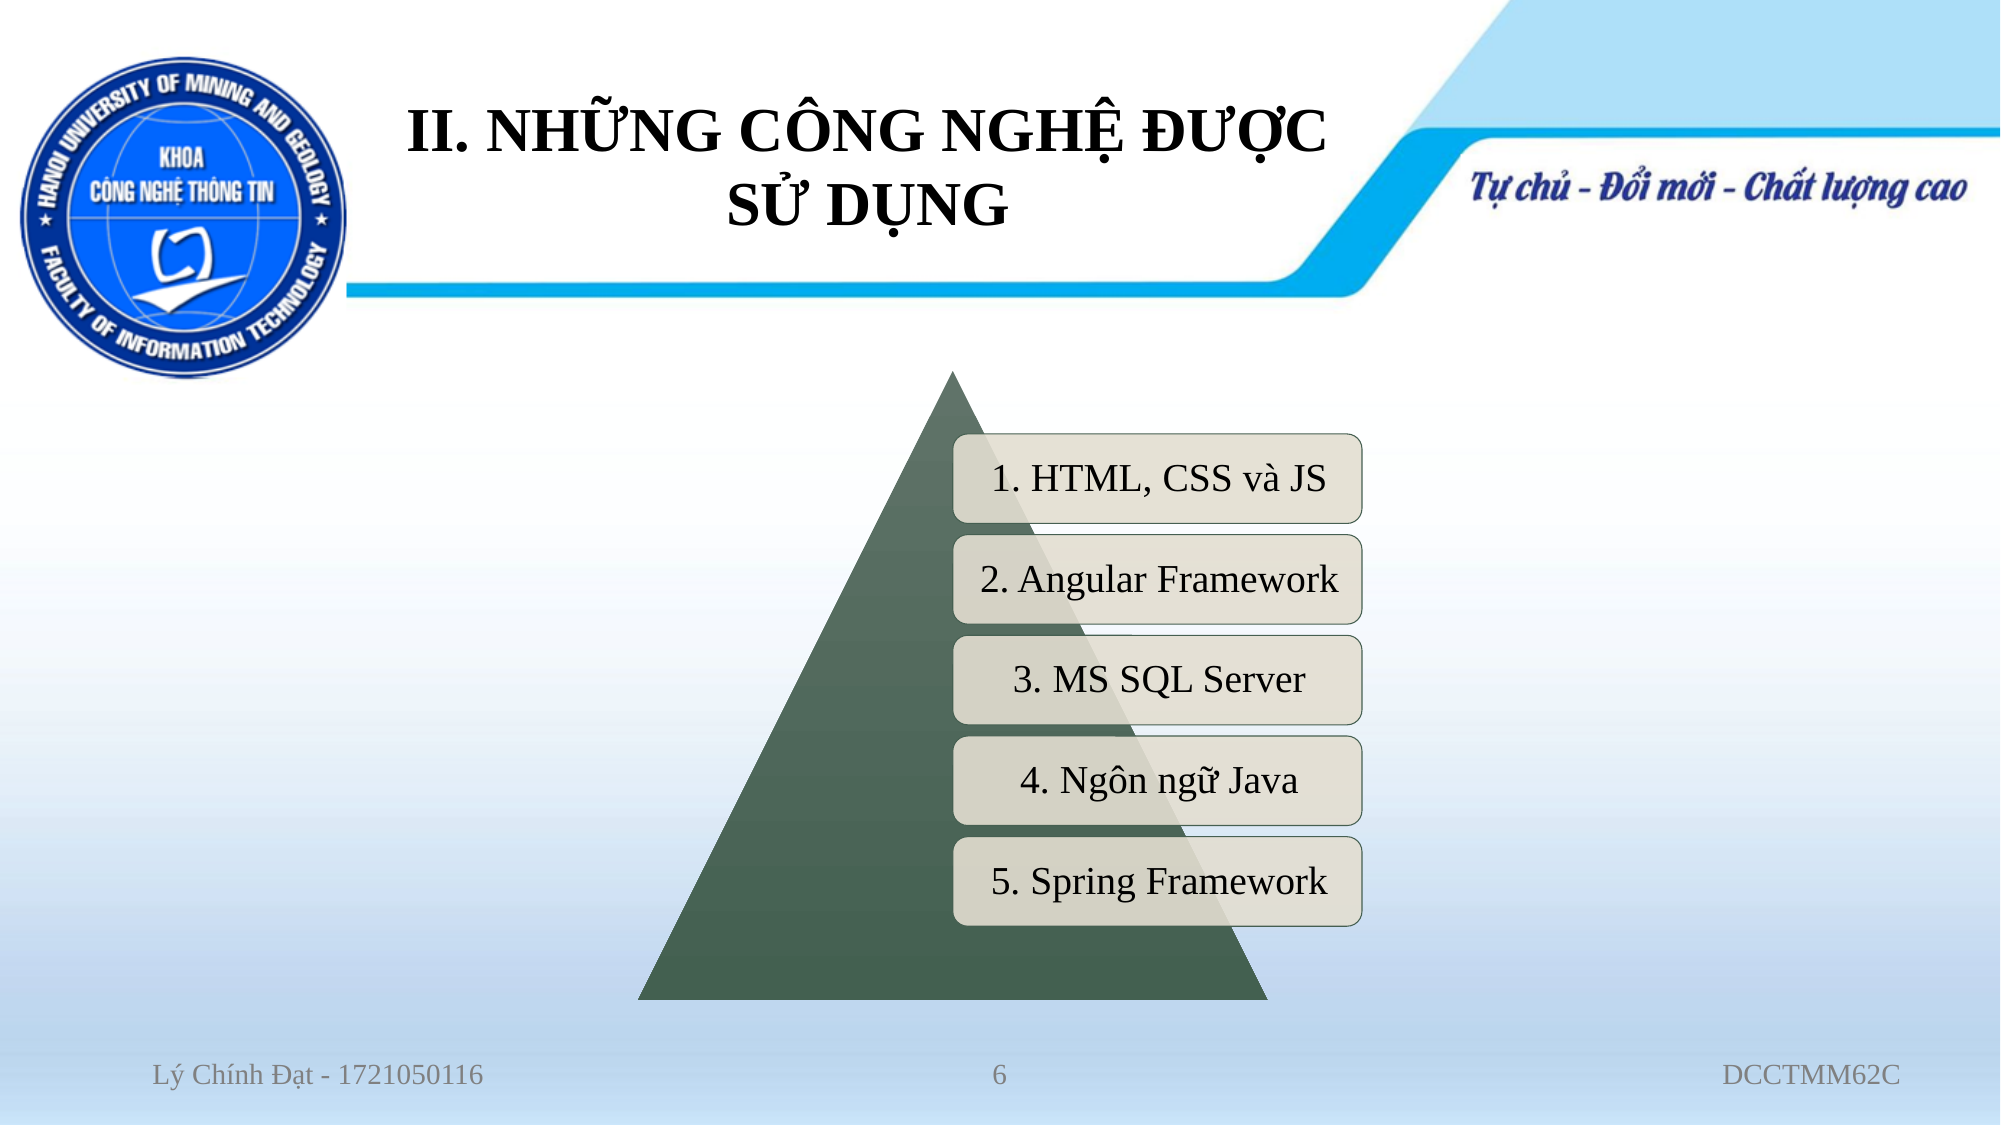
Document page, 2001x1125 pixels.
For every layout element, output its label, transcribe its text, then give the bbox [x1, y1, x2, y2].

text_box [582, 370, 1417, 1001]
slide_number Lý Chính Đạt - 1721050116 [137, 1042, 588, 1103]
slide_number 6 [968, 1042, 1032, 1103]
title II. NHỮNG CÔNG NGHỆ ĐƯỢC SỬ DỤNG [362, 54, 1375, 273]
text_box DCCTMM62C [1685, 1042, 1917, 1103]
picture [0, 0, 2001, 1125]
